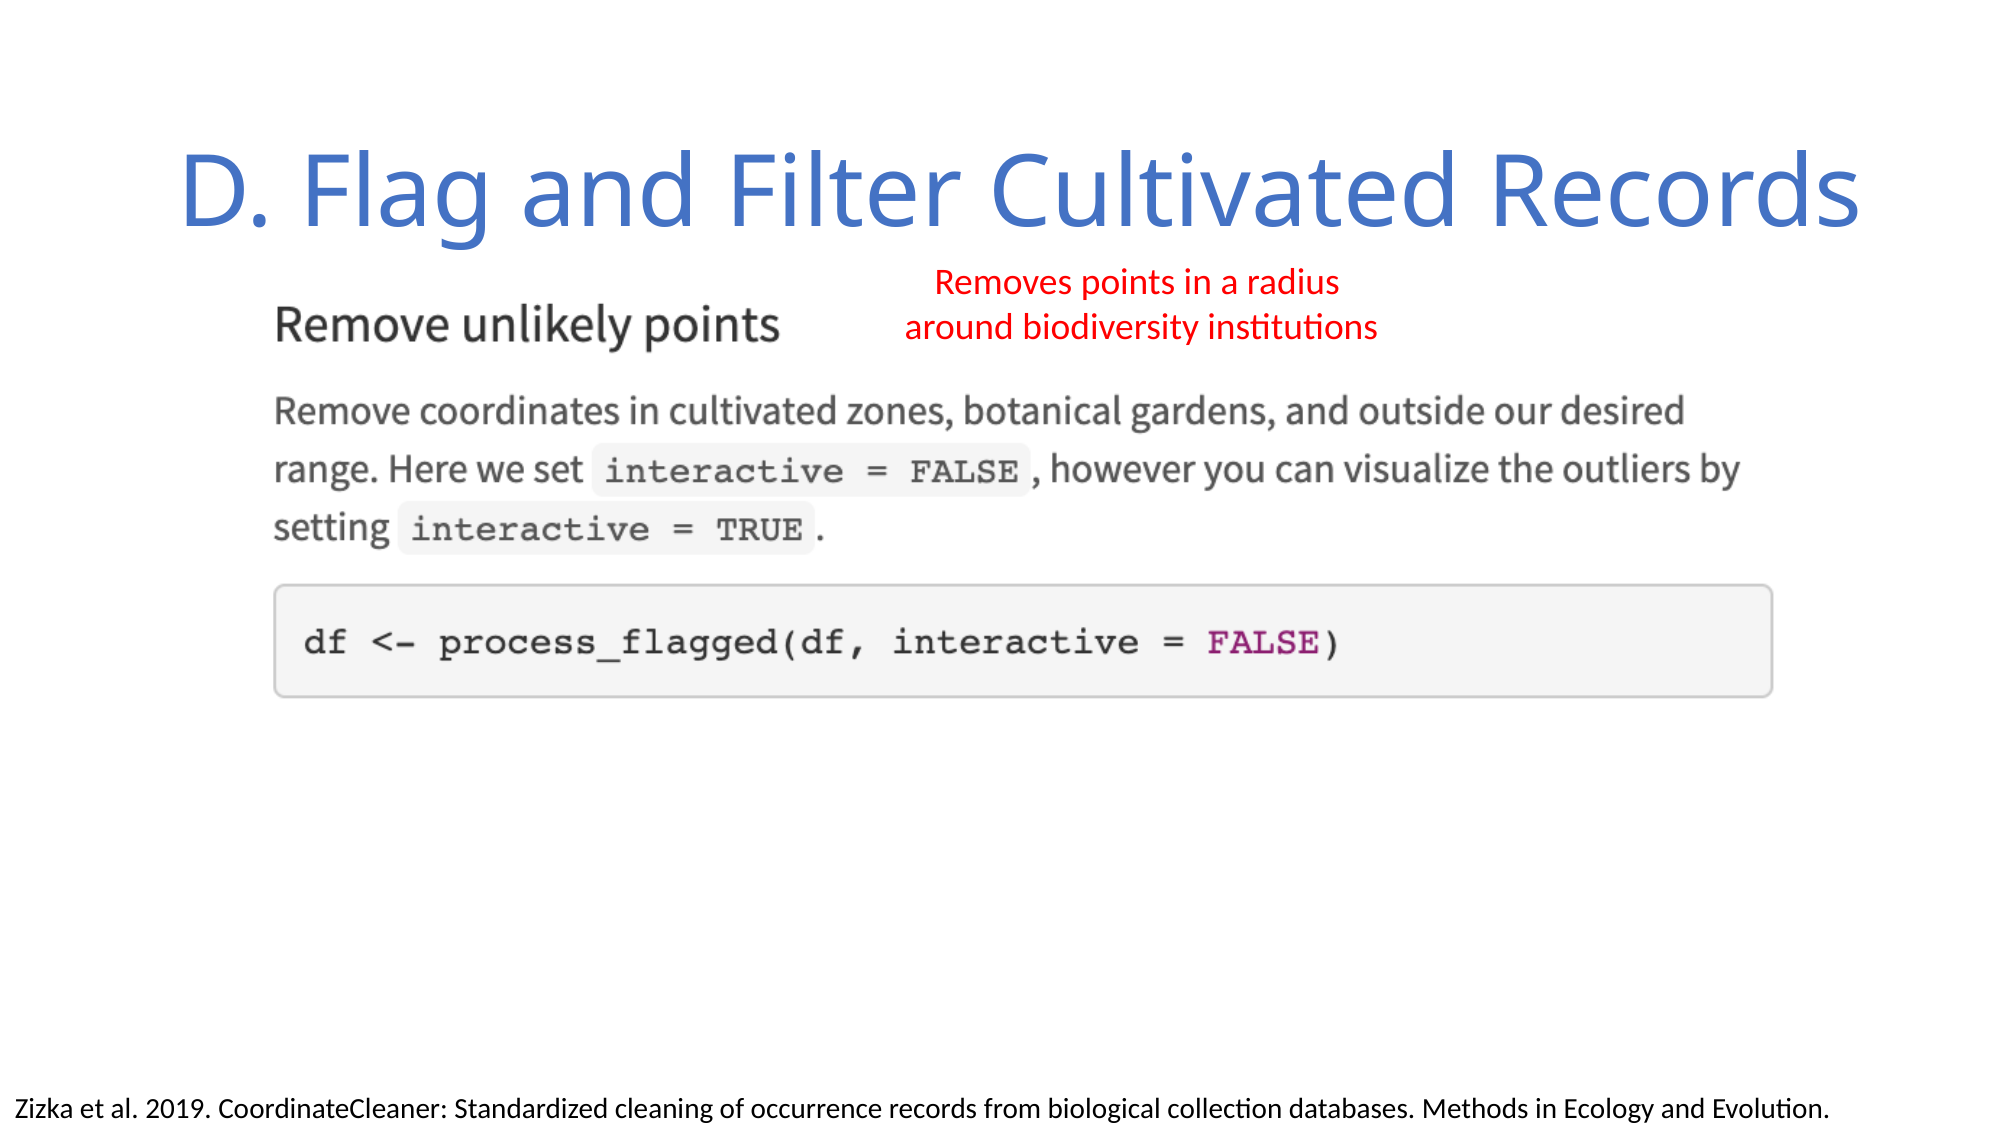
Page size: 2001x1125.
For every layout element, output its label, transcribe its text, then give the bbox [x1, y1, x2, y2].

picture [258, 275, 1791, 713]
text_box D. Flag and Filter Cultivated Records [162, 84, 1888, 303]
text_box Zizka et al. 2019. CoordinateCleaner: Standardized cleaning of occurrence records from biological collection databases. Methods in Ecology and Evolution. [0, 1082, 1967, 1125]
